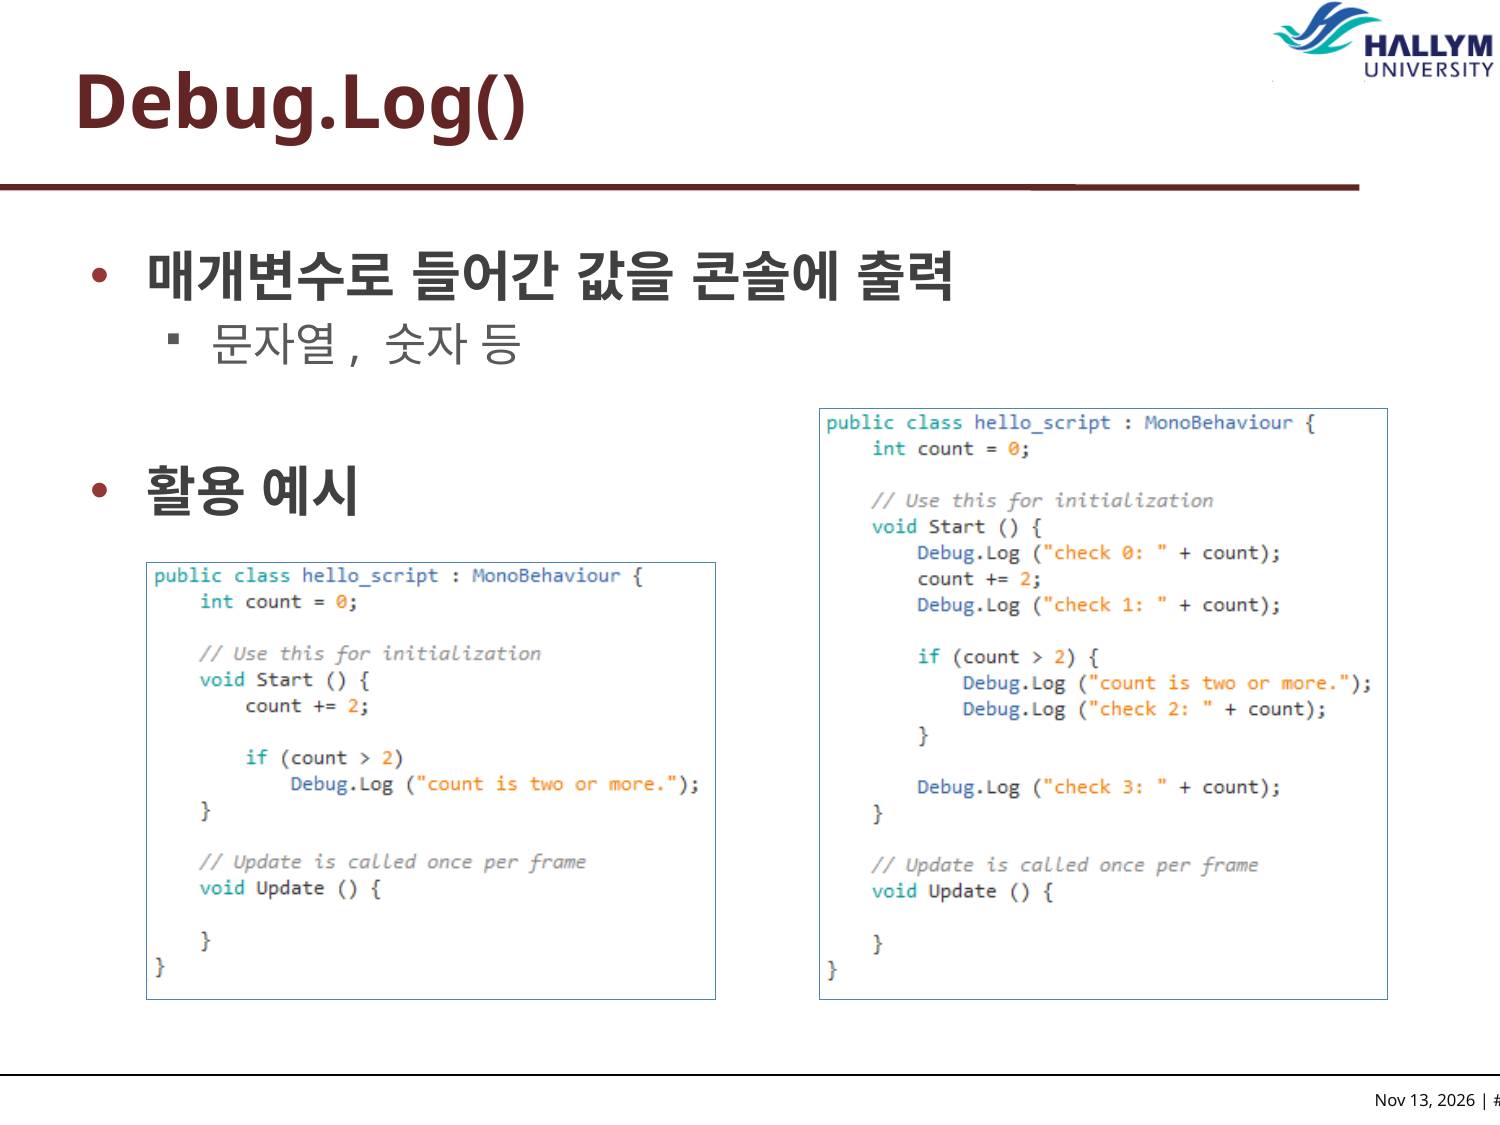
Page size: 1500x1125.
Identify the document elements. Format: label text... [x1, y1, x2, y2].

picture [1269, 0, 1500, 82]
picture [818, 408, 1389, 1000]
list 매개변수로 들어간 값을 콘솔에 출력 문자열, 숫자 등 활용 예시 [75, 234, 1425, 1032]
title Debug.Log() [44, 33, 1395, 164]
picture [146, 561, 716, 1000]
